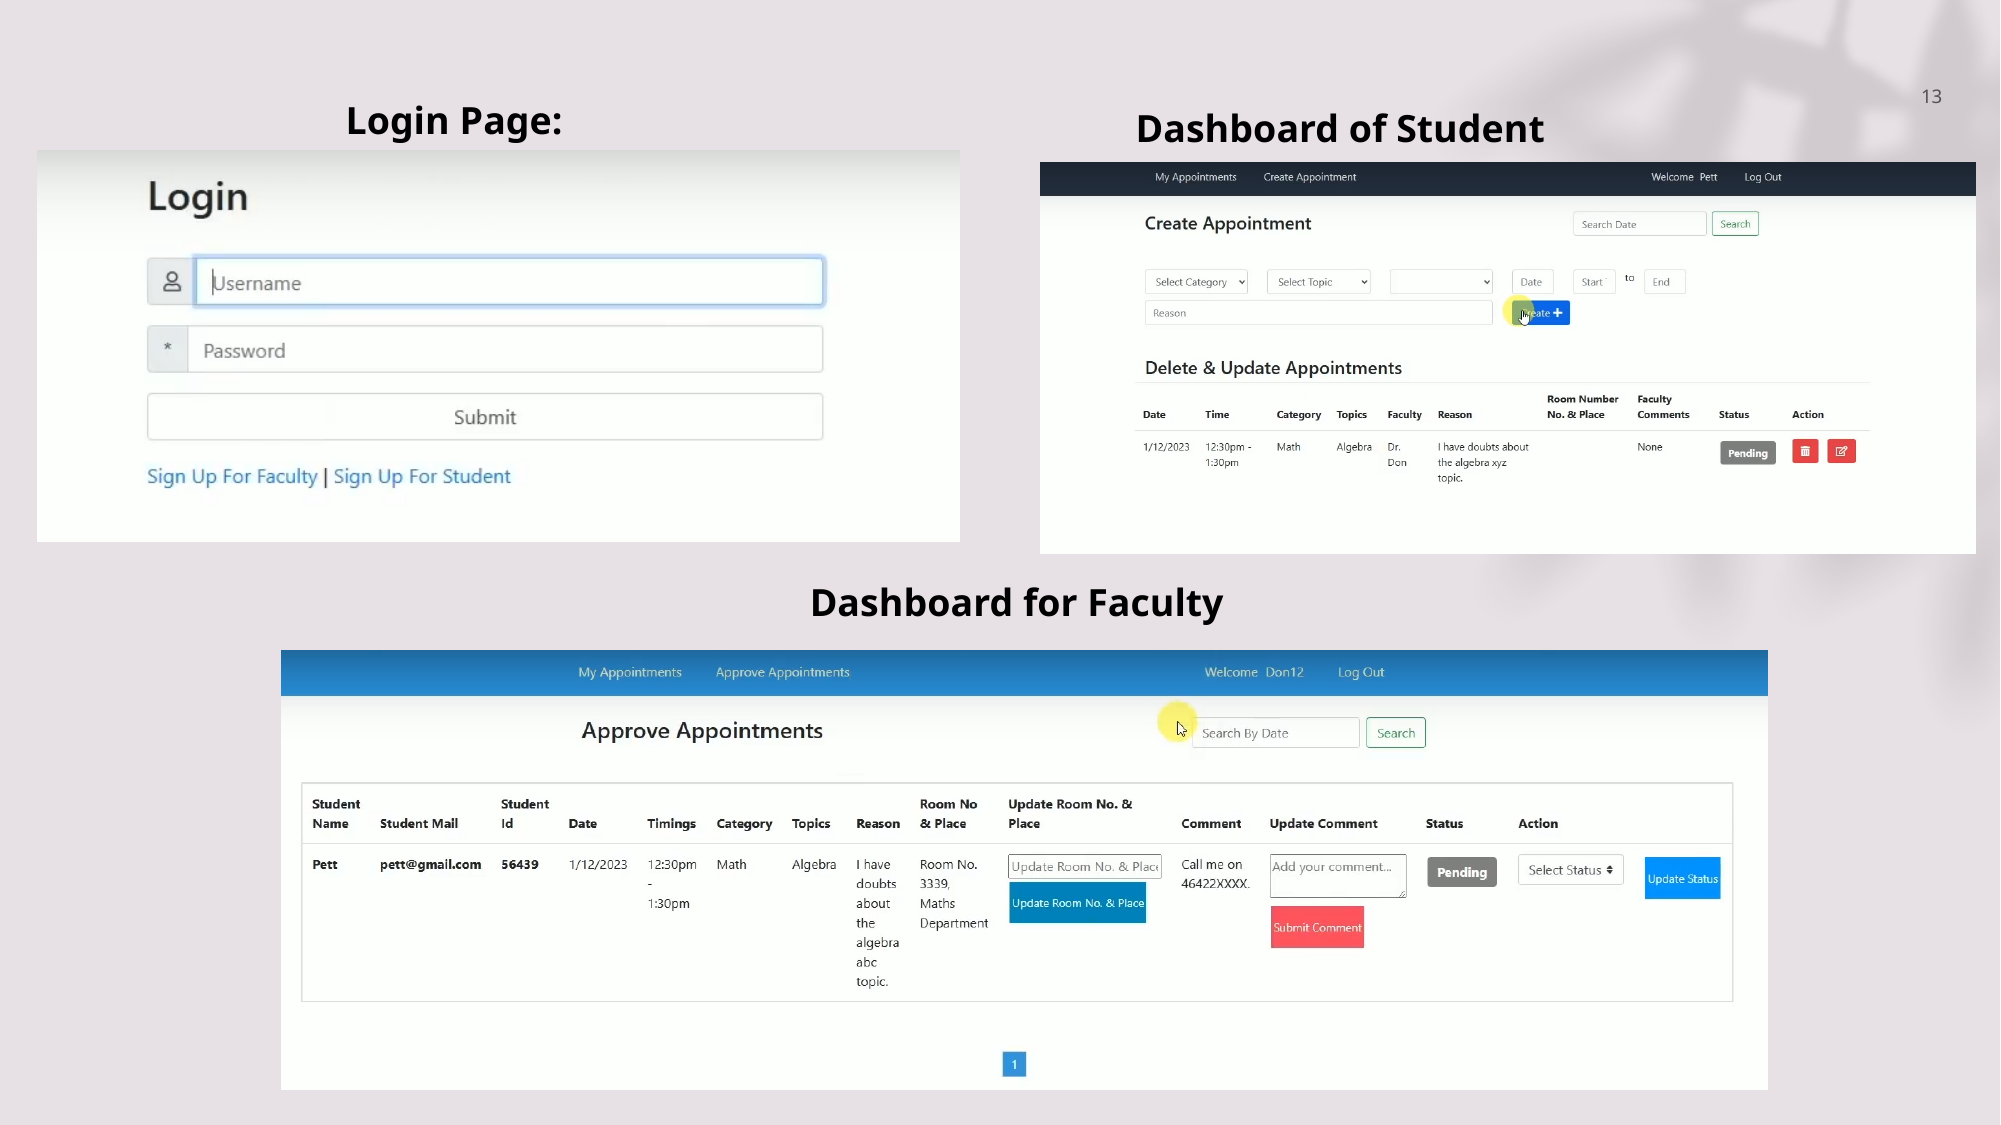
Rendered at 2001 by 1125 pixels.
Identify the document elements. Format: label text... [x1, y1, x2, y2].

text_box Dashboard for Faculty [795, 571, 1239, 632]
slide_number 13 [1795, 75, 1958, 120]
text_box Dashboard of Student [1120, 97, 1561, 158]
picture [1039, 162, 1976, 554]
picture [37, 150, 960, 542]
picture [281, 650, 1768, 1090]
text_box Login Page: [330, 89, 578, 150]
